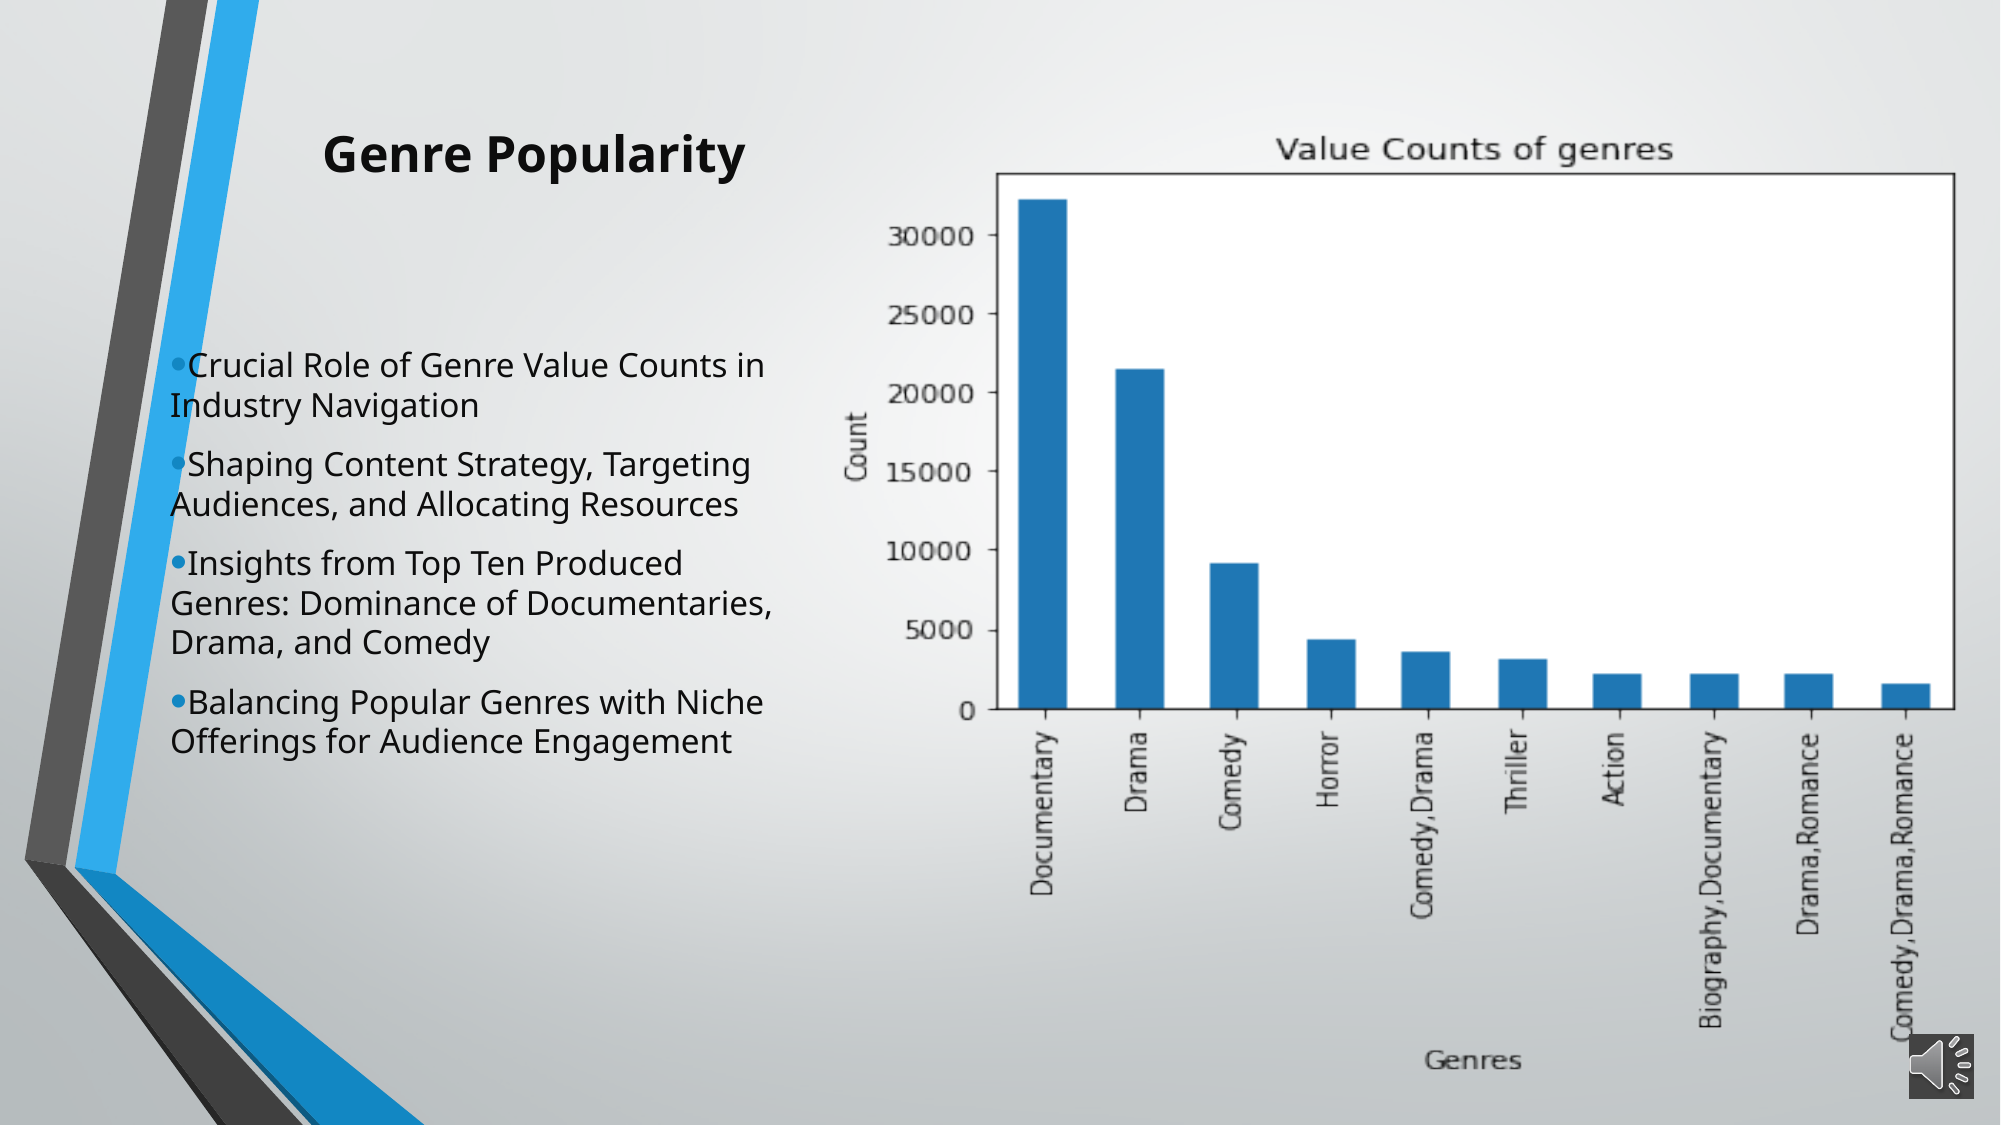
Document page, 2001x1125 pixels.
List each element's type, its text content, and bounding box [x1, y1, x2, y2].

title Genre Popularity [243, 0, 826, 190]
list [825, 119, 1974, 1090]
picture [1908, 1033, 1976, 1101]
list Crucial Role of Genre Value Counts in Industry Navigation Shaping Content Strategy, Targeting Audiences, and Allocating Resources Insights from Top Ten Produced Genres: Dominance of Documentaries, Drama, and Comedy Balancing Popular Genres with Niche Offerings for Audience Engagement [155, 190, 825, 974]
